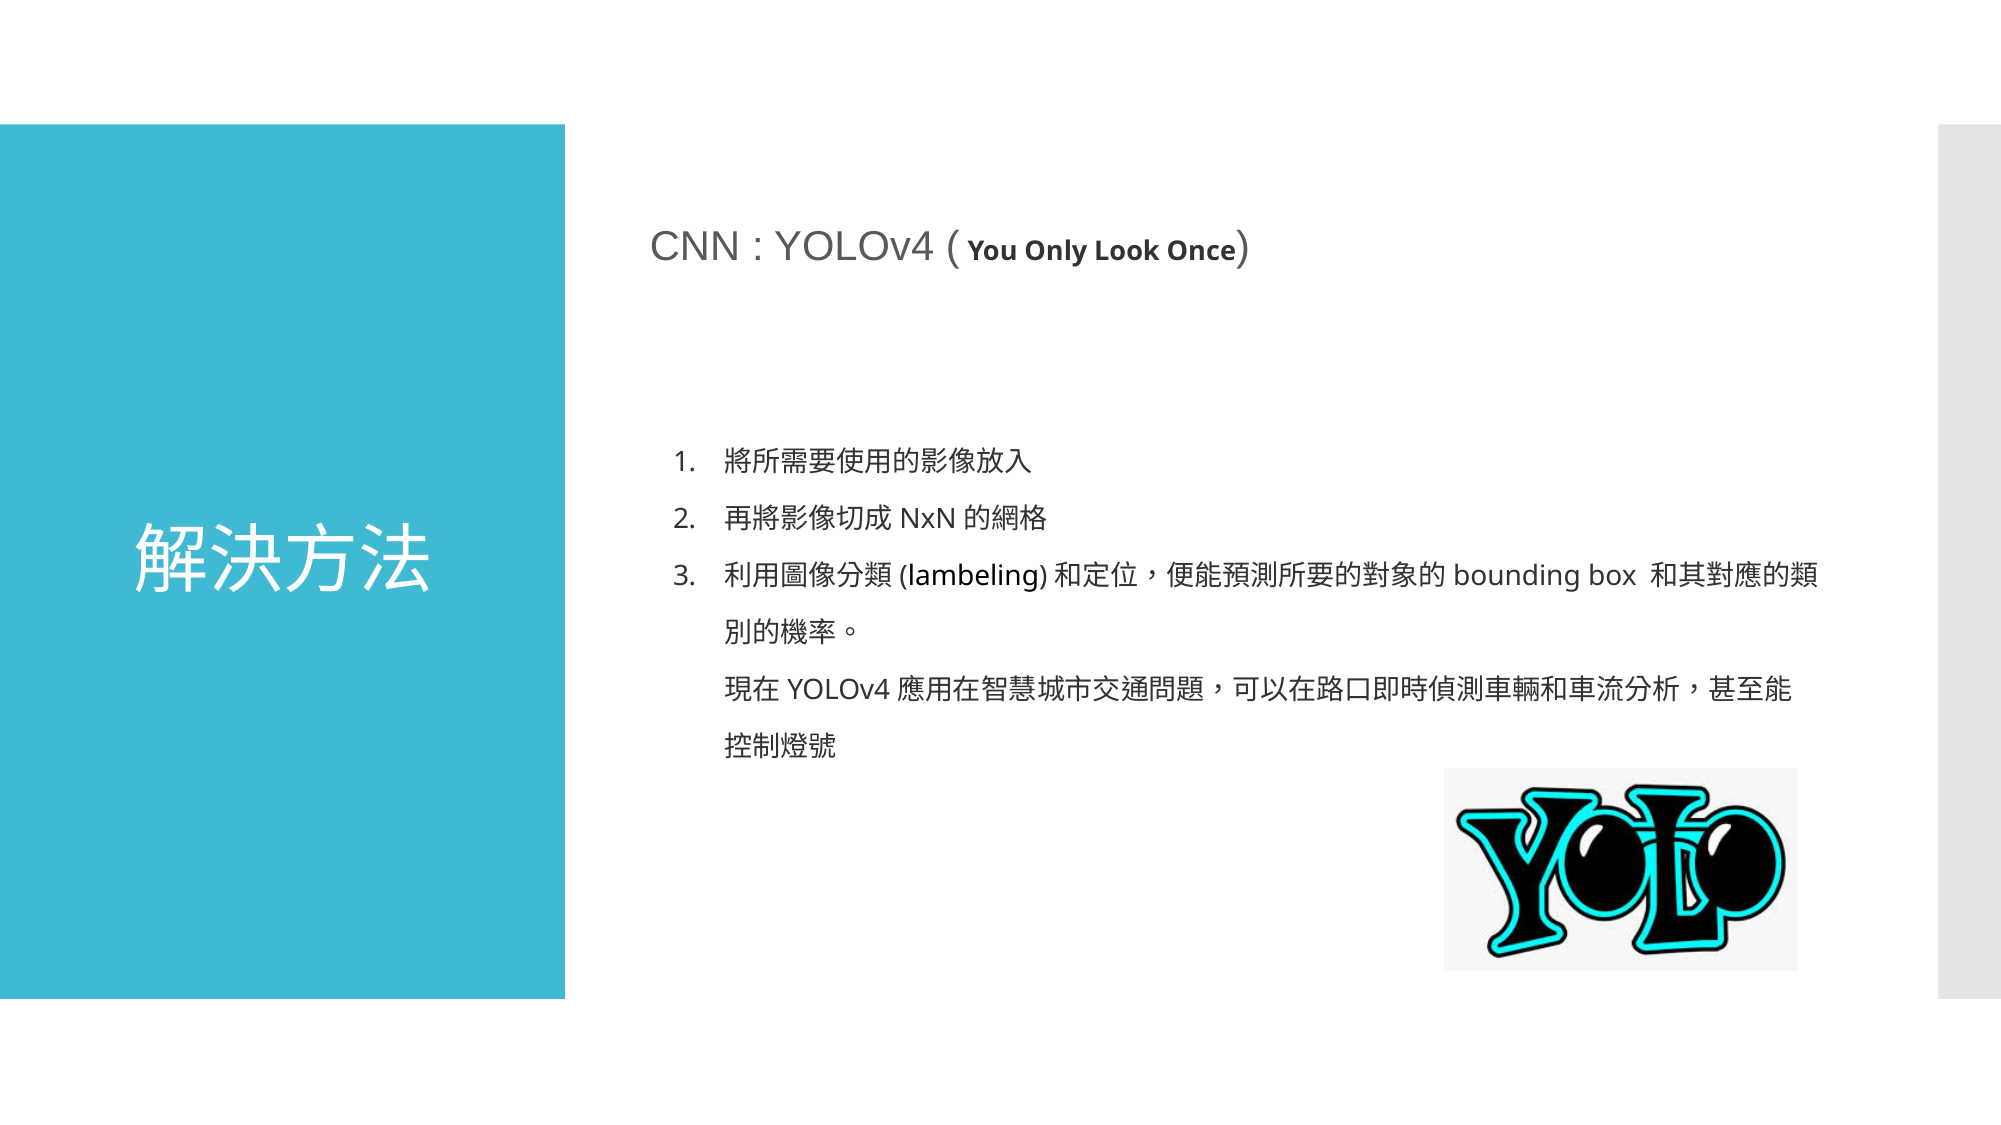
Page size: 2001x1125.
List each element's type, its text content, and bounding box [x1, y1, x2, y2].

picture [1444, 768, 1798, 972]
title 解決方法 [41, 184, 525, 940]
list CNN : YOLOv4 ( You Only Look Once) 將所需要使用的影像放入 再將影像切成NxN的網格 利用圖像分類(lambeling)和定位，便能預測所要的對象的bounding box 和其對應的類別的機率。 現在YOLOv4應用在智慧城市交通問題，可以在路口即時偵測車輛和車流分析，甚至能控制燈號 [634, 141, 1835, 982]
